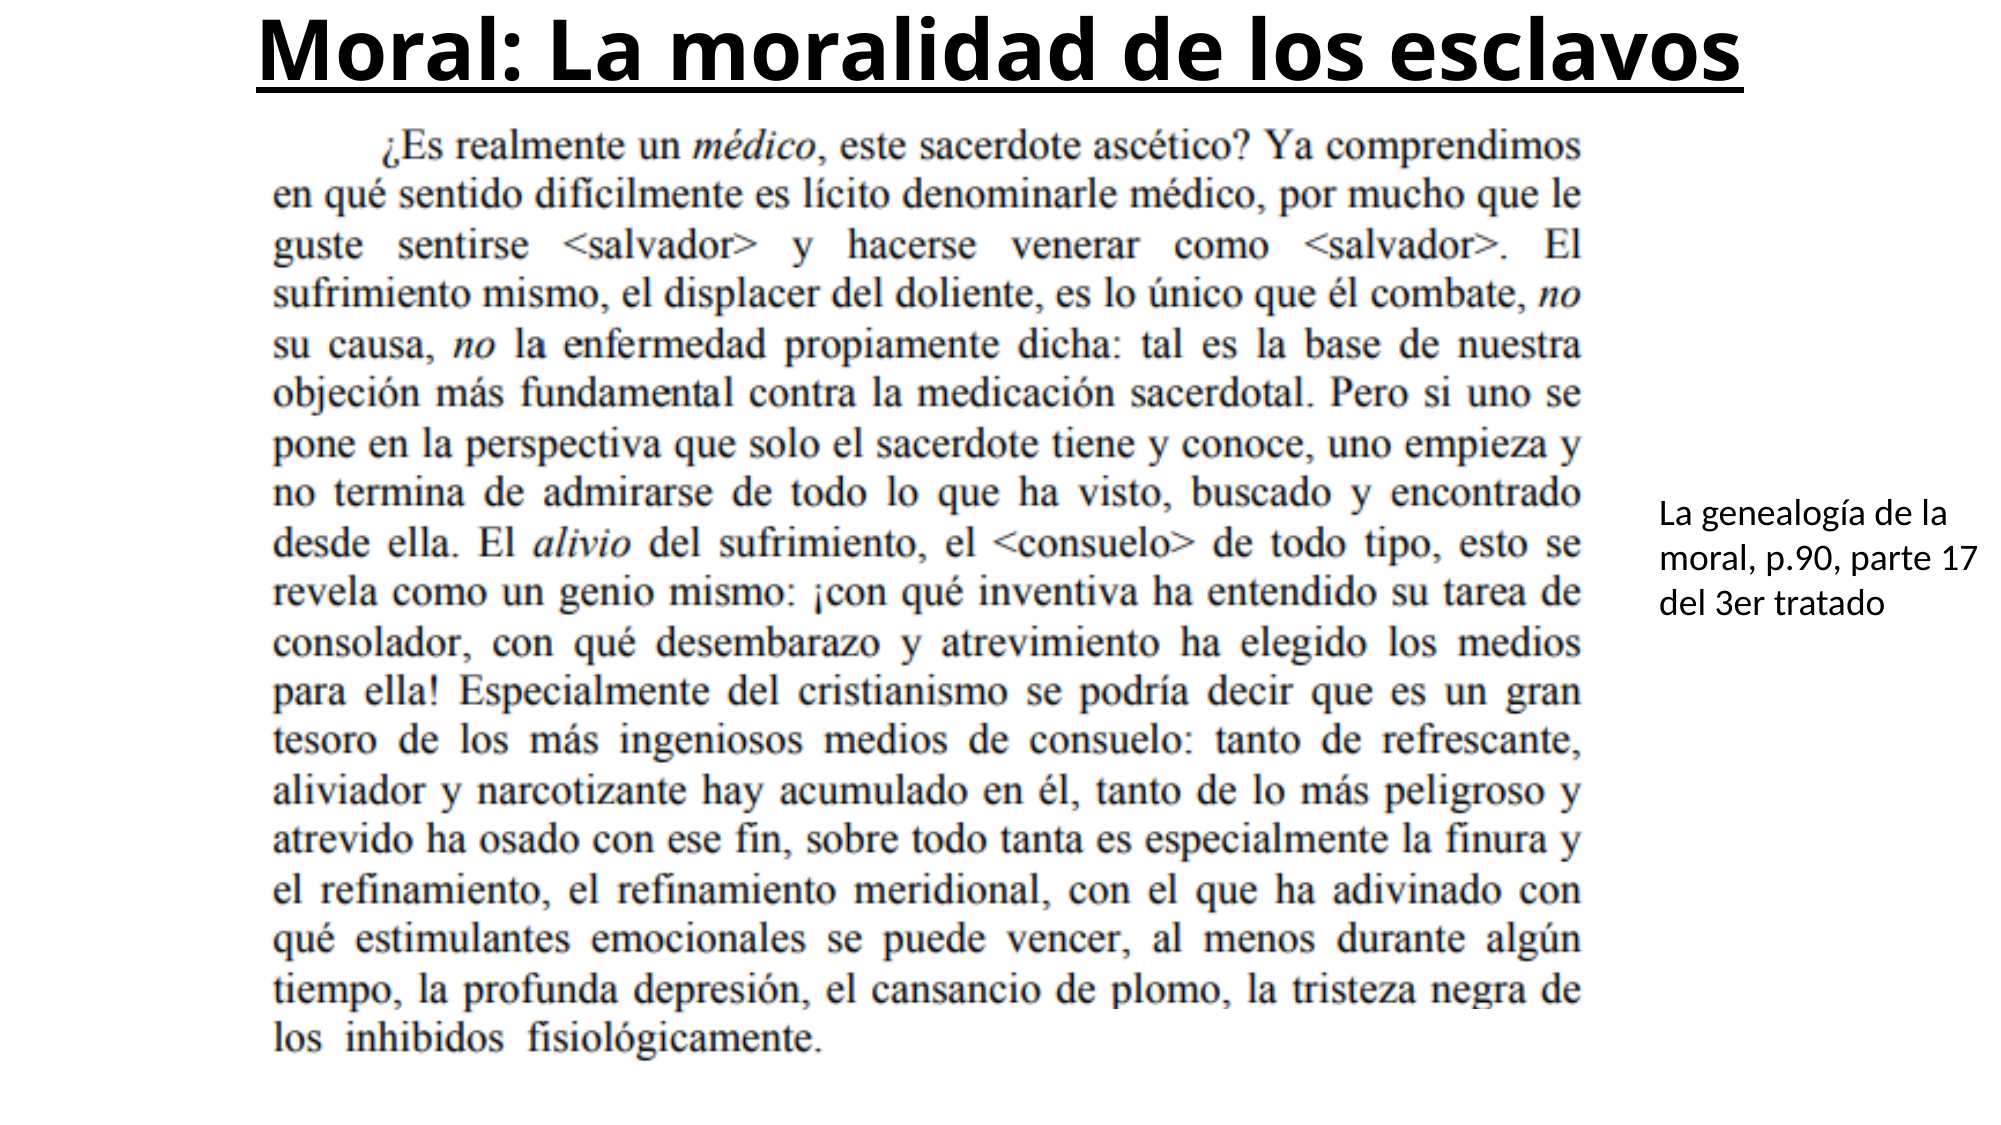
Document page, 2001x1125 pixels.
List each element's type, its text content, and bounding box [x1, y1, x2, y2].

text_box La genealogía de la moral, p.90, parte 17 del 3er tratado [1644, 480, 2000, 631]
picture [224, 127, 1606, 1068]
title Moral: La moralidad de los esclavos [0, 0, 2000, 107]
